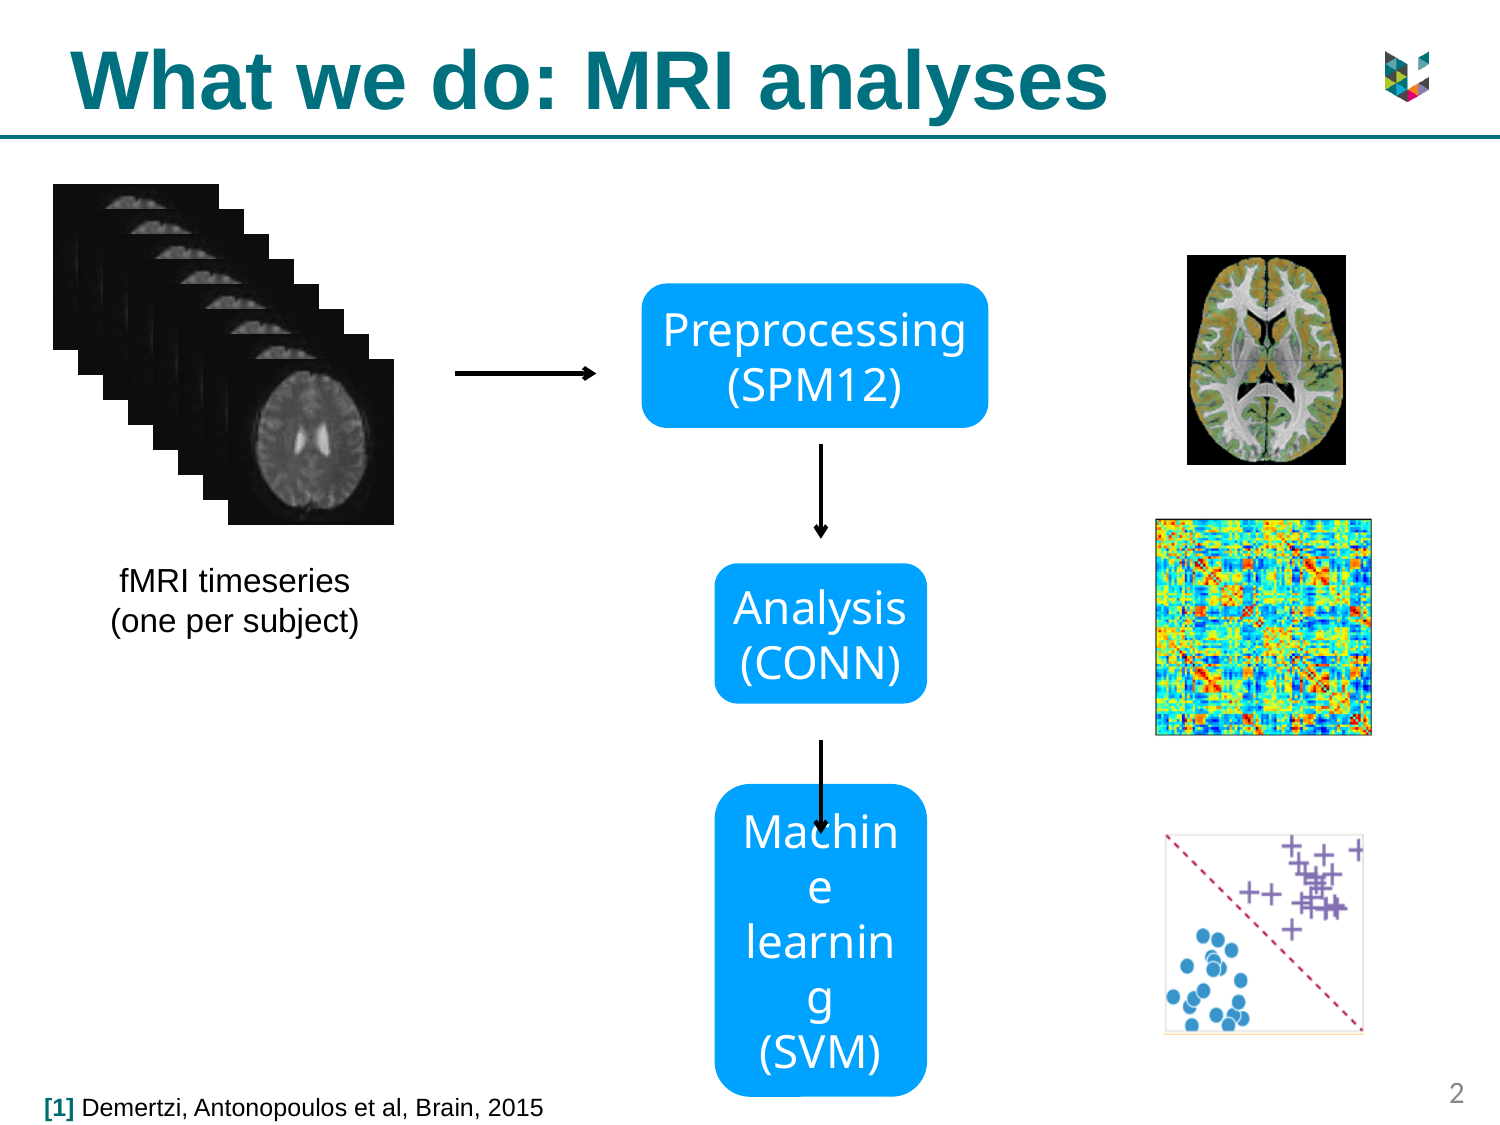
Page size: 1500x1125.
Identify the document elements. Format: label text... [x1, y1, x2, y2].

text_box [1] Demertzi, Antonopoulos et al, Brain, 2015 [29, 1084, 609, 1125]
text_box Preprocessing (SPM12) [641, 283, 989, 428]
text_box Analysis (CONN) [714, 563, 928, 704]
picture [1163, 832, 1365, 1036]
picture [1151, 514, 1374, 738]
picture [1186, 255, 1346, 466]
text_box fMRI timeseries (one per subject) [101, 551, 369, 648]
text_box Machine learning (SVM) [714, 783, 928, 1097]
picture [52, 184, 394, 526]
picture [1385, 51, 1429, 102]
title What we do: MRI analyses [62, 29, 1317, 124]
